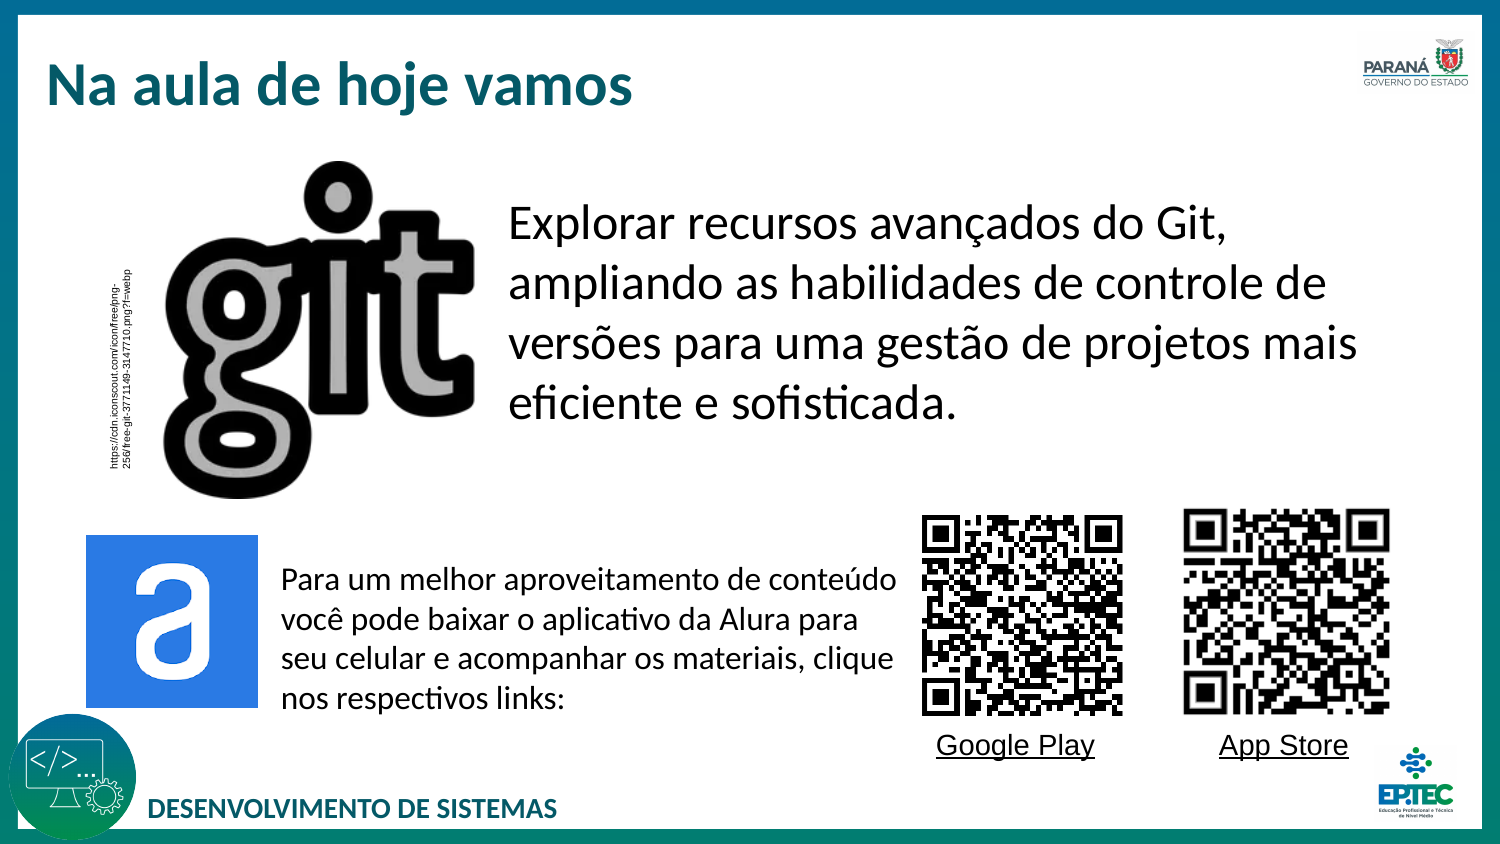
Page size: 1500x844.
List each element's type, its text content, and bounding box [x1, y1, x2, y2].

picture [0, 273, 17, 277]
text_box Google Play [901, 727, 1130, 767]
text_box Na aula de hoje vamos [35, 37, 786, 124]
picture [86, 535, 258, 708]
picture [1482, 273, 1500, 277]
picture [1374, 745, 1457, 822]
text_box Explorar recursos avançados do Git, ampliando as habilidades de controle de versões para uma gestão de projetos mais eficiente e sofisticada. [492, 181, 1433, 437]
picture [1356, 30, 1475, 94]
picture [8, 713, 137, 841]
text_box https://cdn.iconscout.com/icon/free/png-256/free-git-3771149-3147710.png?f=webp [94, 247, 145, 485]
text_box DESENVOLVIMENTO DE SISTEMAS [141, 783, 644, 830]
picture [904, 496, 1133, 722]
picture [1170, 495, 1398, 724]
text_box [17, 14, 1482, 829]
picture [150, 161, 488, 499]
text_box Para um melhor aproveitamento de conteúdo você pode baixar o aplicativo da Alura para seu celular e acompanhar os materiais, clique nos respectivos links: [269, 551, 899, 723]
text_box App Store [1173, 732, 1395, 767]
